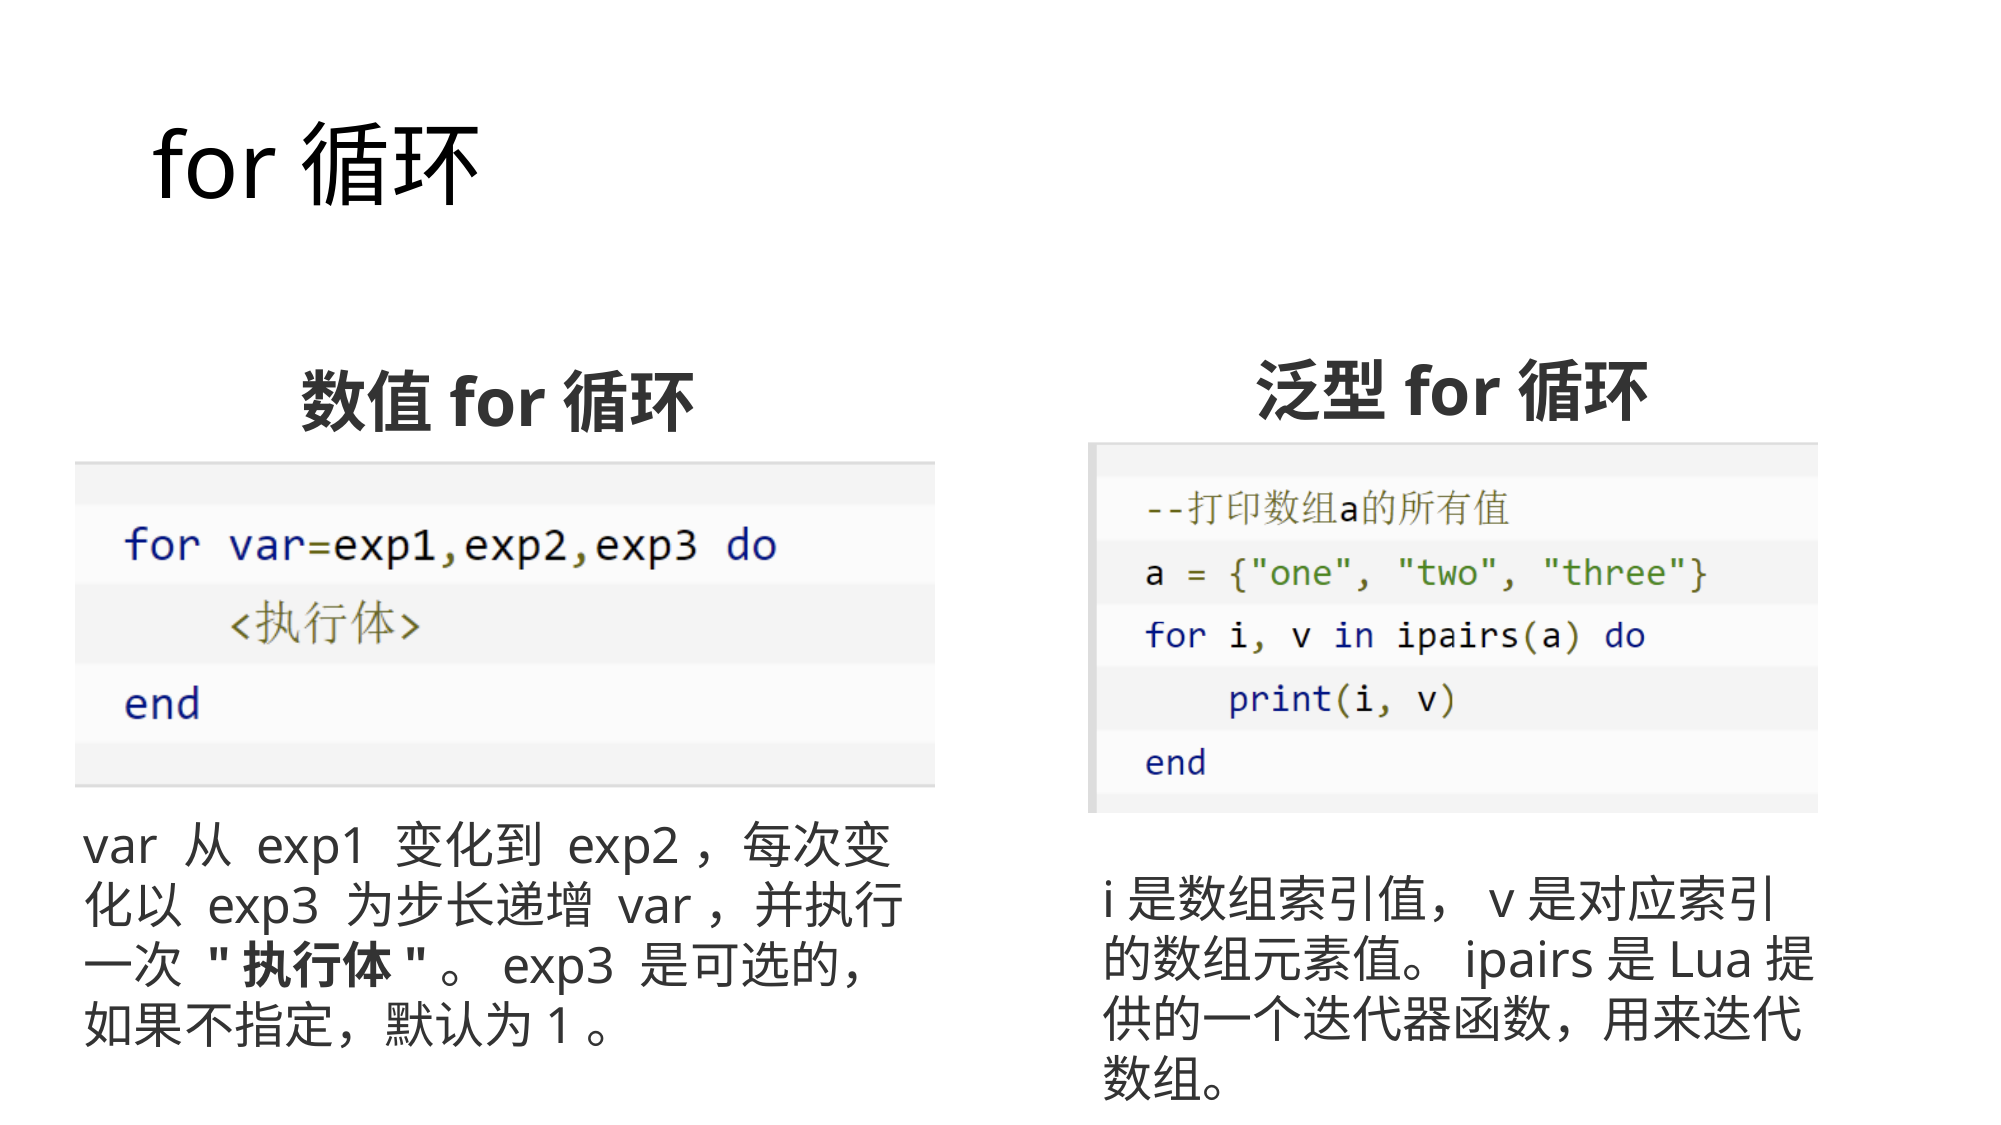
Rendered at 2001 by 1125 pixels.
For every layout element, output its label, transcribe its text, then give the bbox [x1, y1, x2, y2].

text_box i是数组索引值，v是对应索引的数组元素值。ipairs是Lua提供的一个迭代器函数，用来迭代数组。 [1088, 860, 1831, 1116]
title for循环 [137, 59, 1863, 278]
text_box 泛型for循环 [1087, 341, 1818, 431]
picture [75, 449, 935, 794]
text_box var 从 exp1 变化到 exp2，每次变化以 exp3 为步长递增 var，并执行一次 "执行体"。exp3 是可选的，如果不指定，默认为1。 [69, 806, 935, 1062]
text_box 数值for循环 [69, 352, 928, 448]
picture [1087, 431, 1818, 813]
